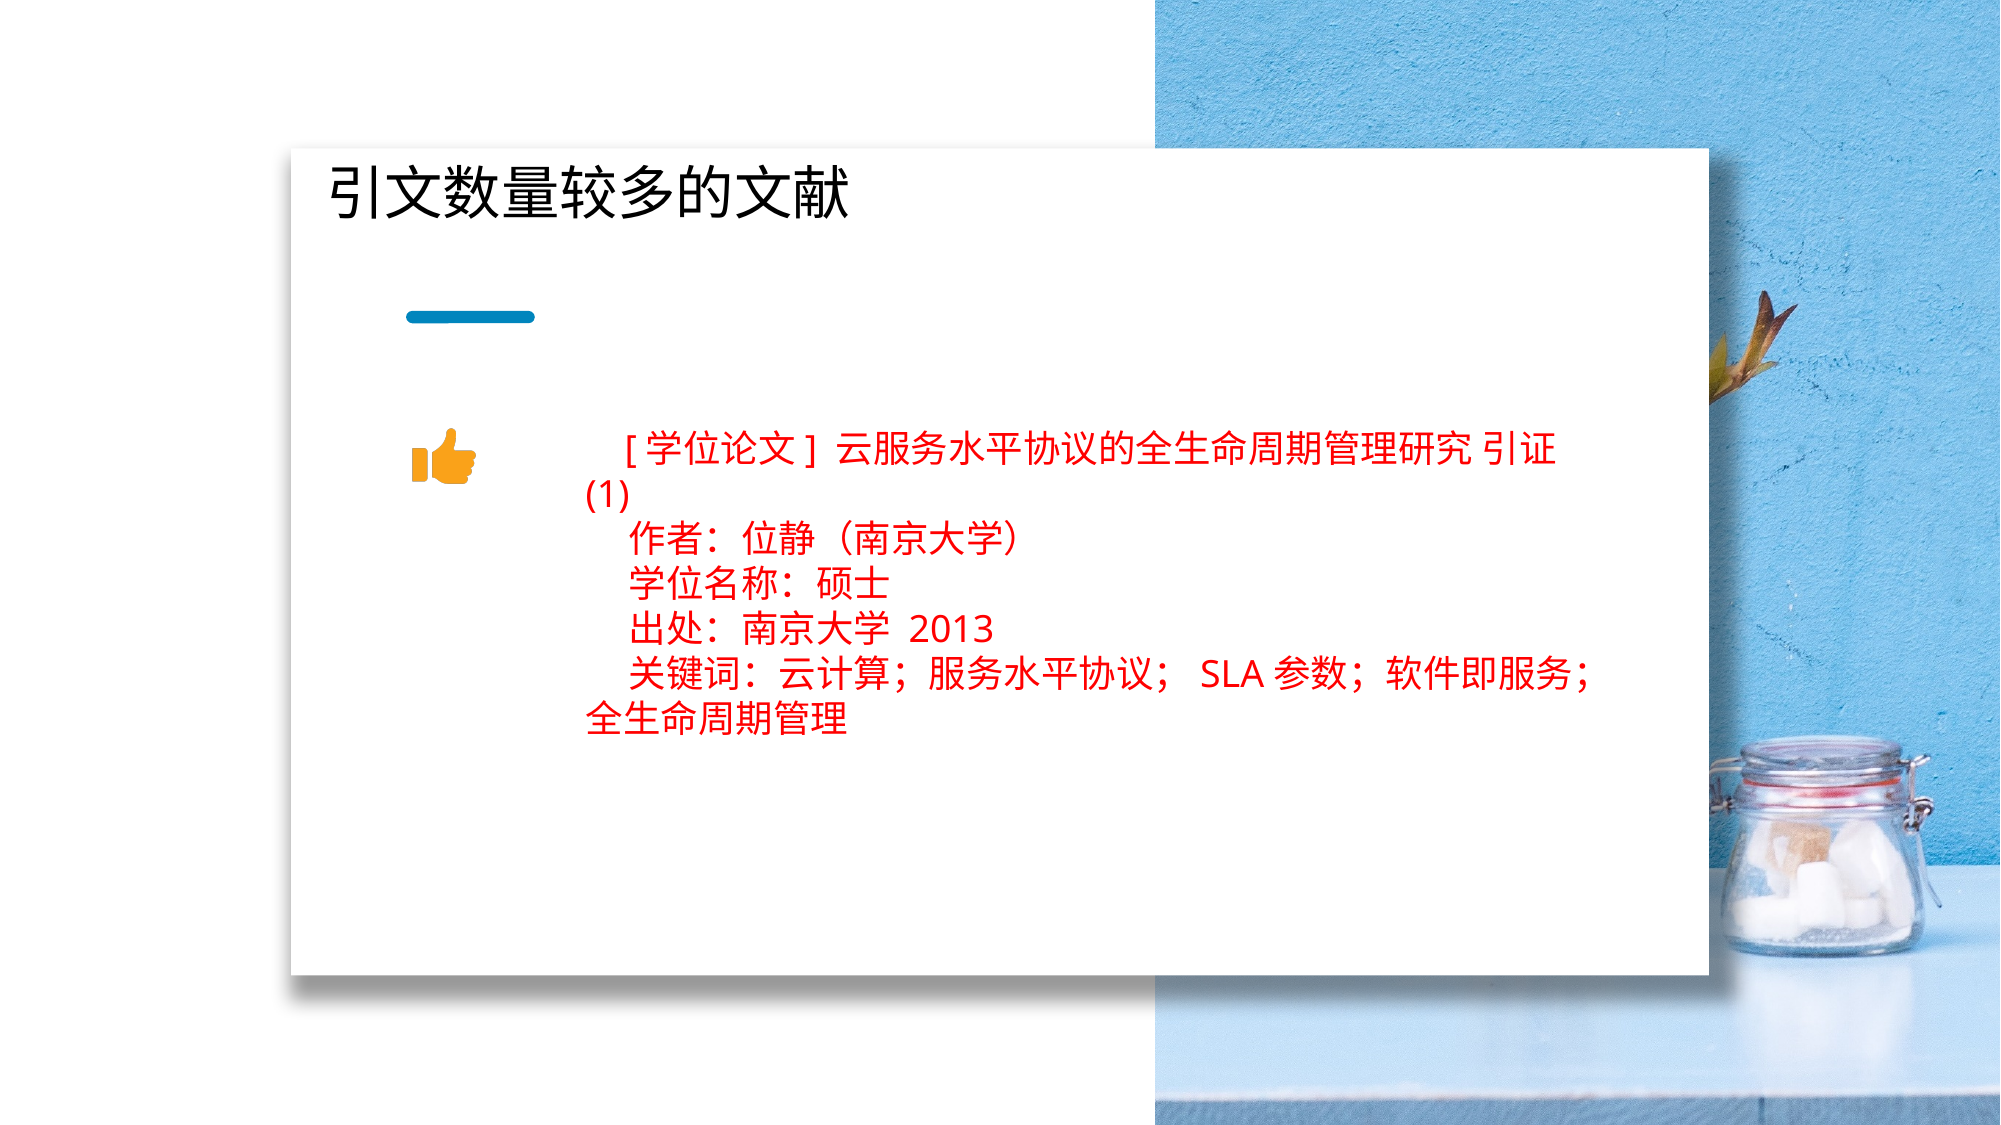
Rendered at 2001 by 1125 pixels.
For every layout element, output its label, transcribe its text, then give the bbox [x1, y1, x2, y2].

text_box [学位论文] 云服务水平协议的全生命周期管理研究 引证(1) 作者：位静（南京大学） 学位名称：硕士 出处：南京大学 2013 关键词：云计算；服务水平协议；SLA参数；软件即服务；全生命周期管理 [570, 418, 1155, 793]
picture [406, 418, 482, 494]
picture [1155, 0, 2000, 1125]
text_box [290, 147, 1155, 977]
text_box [311, 148, 1279, 324]
